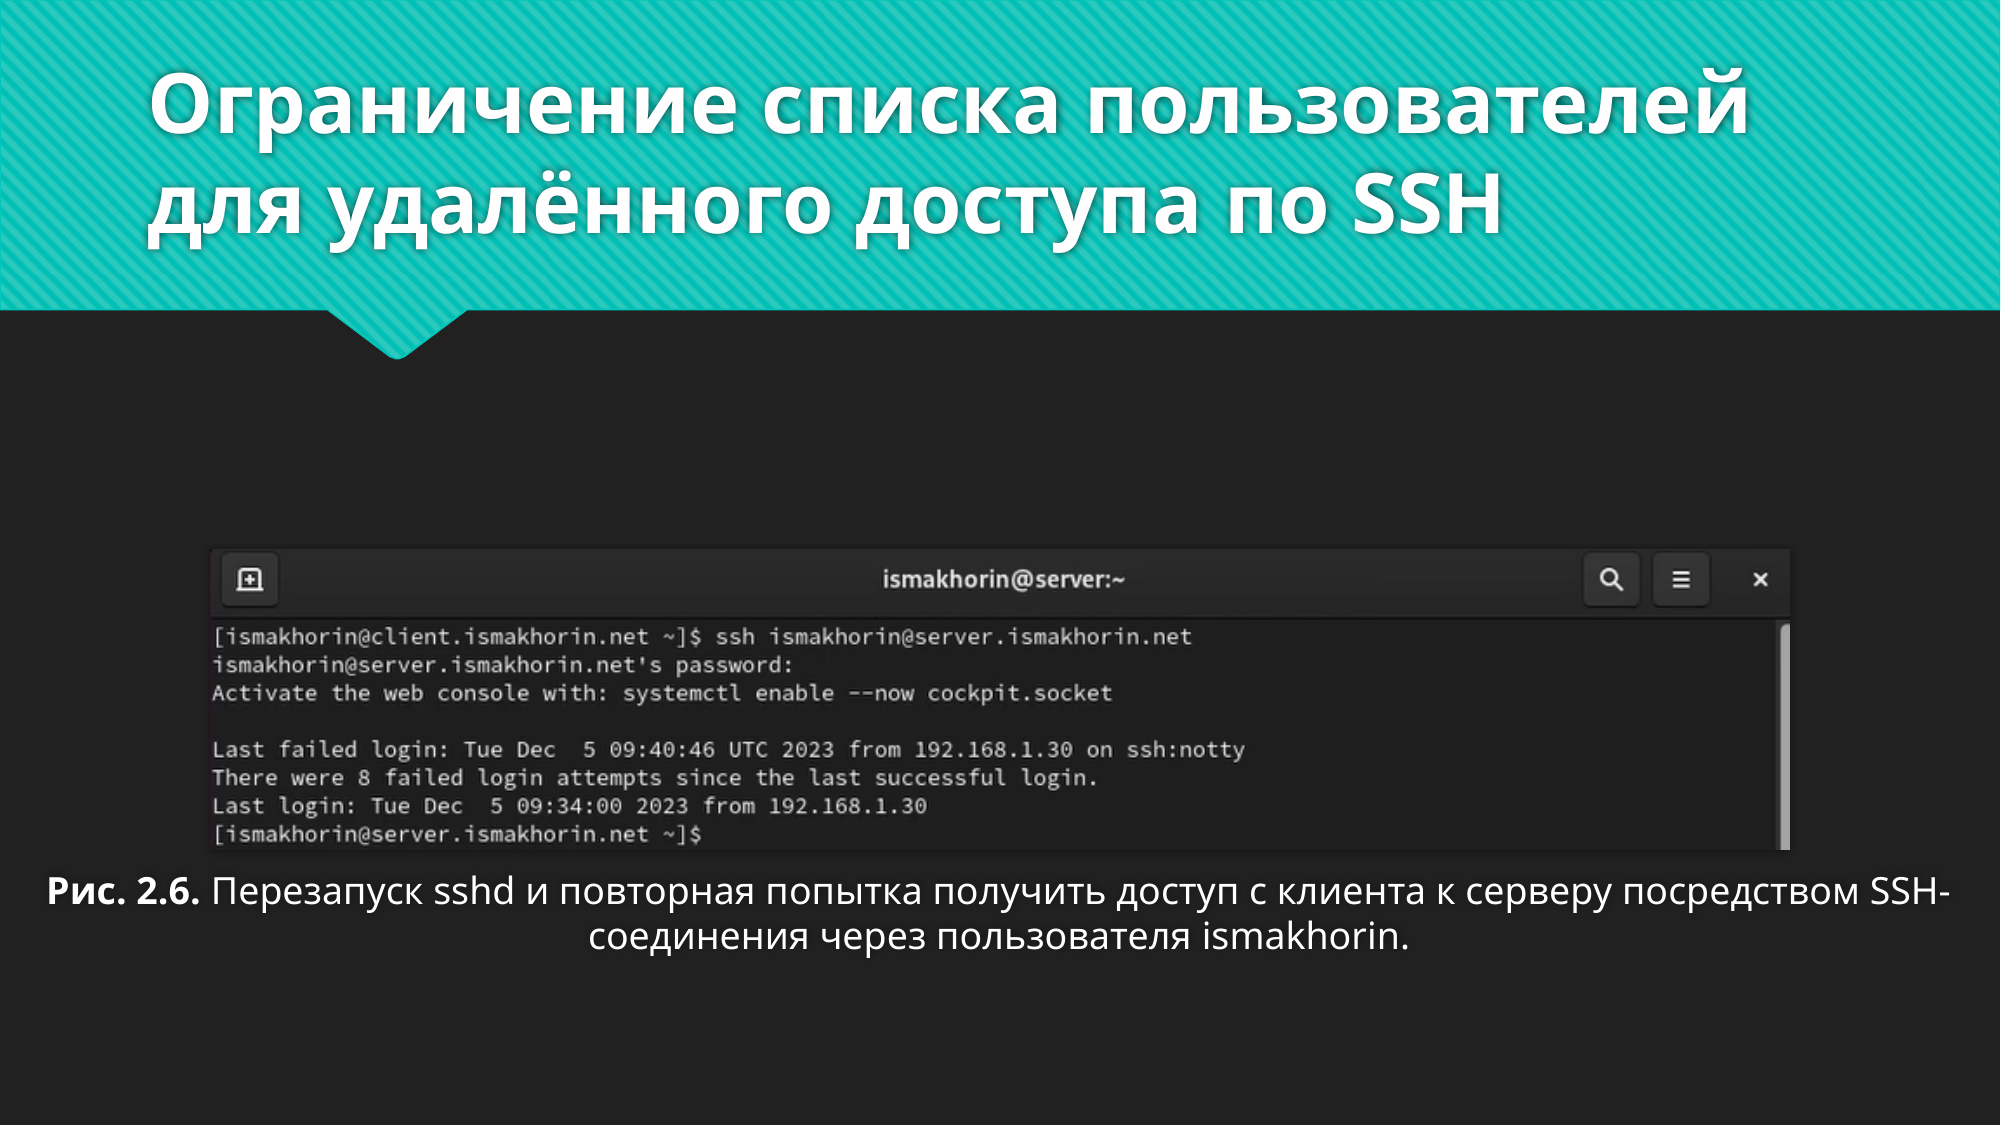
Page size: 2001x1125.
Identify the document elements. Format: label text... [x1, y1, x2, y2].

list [210, 549, 1790, 851]
text_box Рис. 2.6. Перезапуск sshd и повторная попытка получить доступ с клиента к серверу посредством SSH-соединения через пользователя ismakhorin. [0, 813, 1999, 1010]
title Ограничение списка пользователей для удалённого доступа по SSH [132, 98, 1868, 258]
